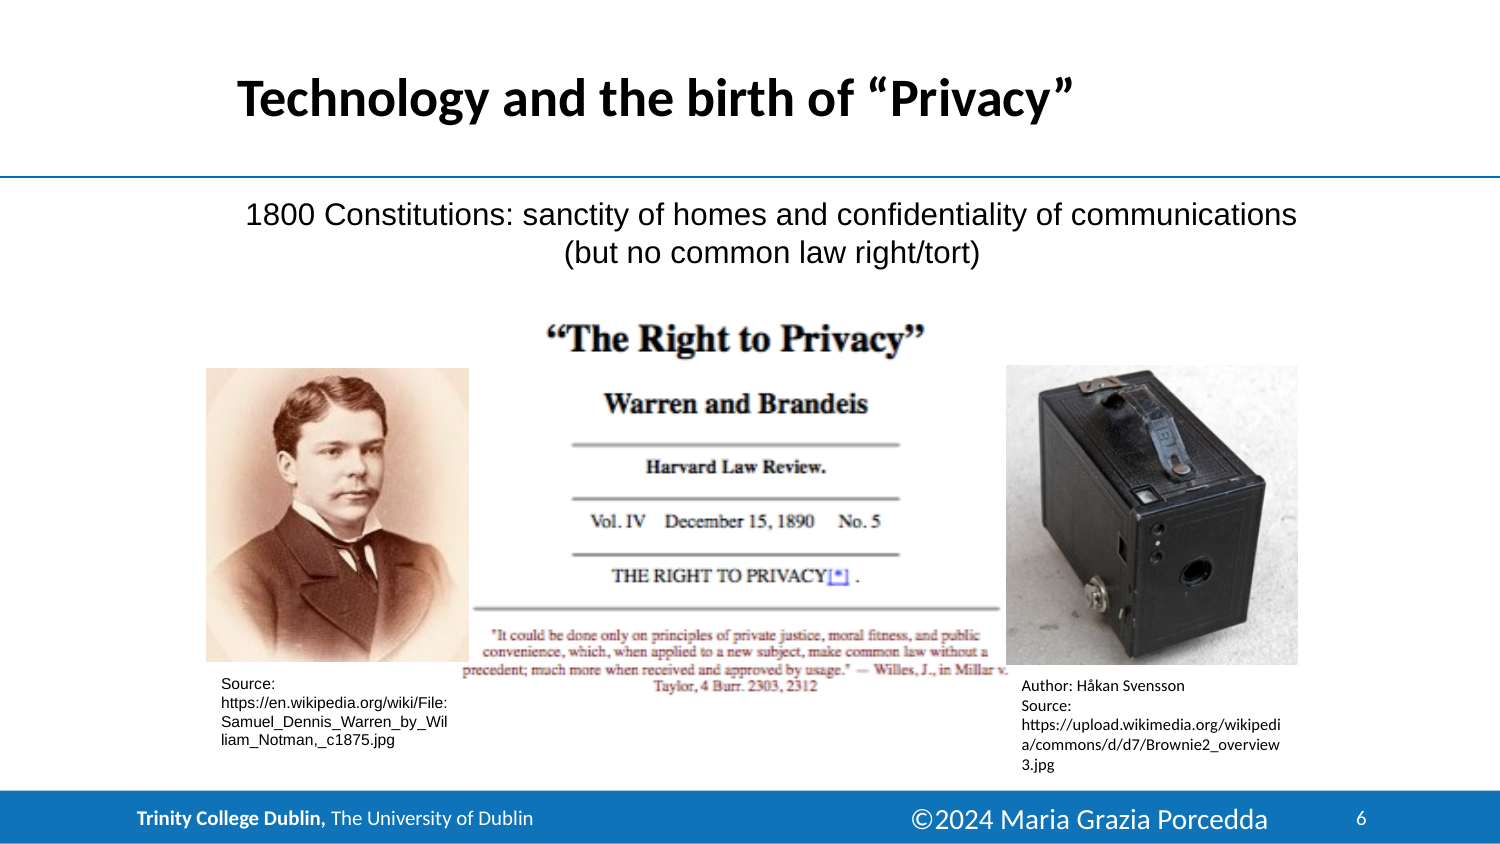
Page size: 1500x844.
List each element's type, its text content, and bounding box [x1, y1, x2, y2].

text_box ©2024 Maria Grazia Porcedda [895, 792, 1344, 843]
text_box 1800 Constitutions: sanctity of homes and confidentiality of communications (but no common law right/tort) [206, 187, 1339, 315]
text_box Source: https://en.wikipedia.org/wiki/File:Samuel_Dennis_Warren_by_William_Notman,_c1875.jpg [206, 669, 270, 757]
picture [206, 292, 1299, 786]
text_box Author: Håkan Svensson Source: https://upload.wikimedia.org/wikipedia/commons/d/d7/Brownie2_overview3.jpg [1199, 673, 1298, 781]
list Technology and the birth of “Privacy” [237, 61, 1239, 164]
text_box [264, 757, 1195, 844]
